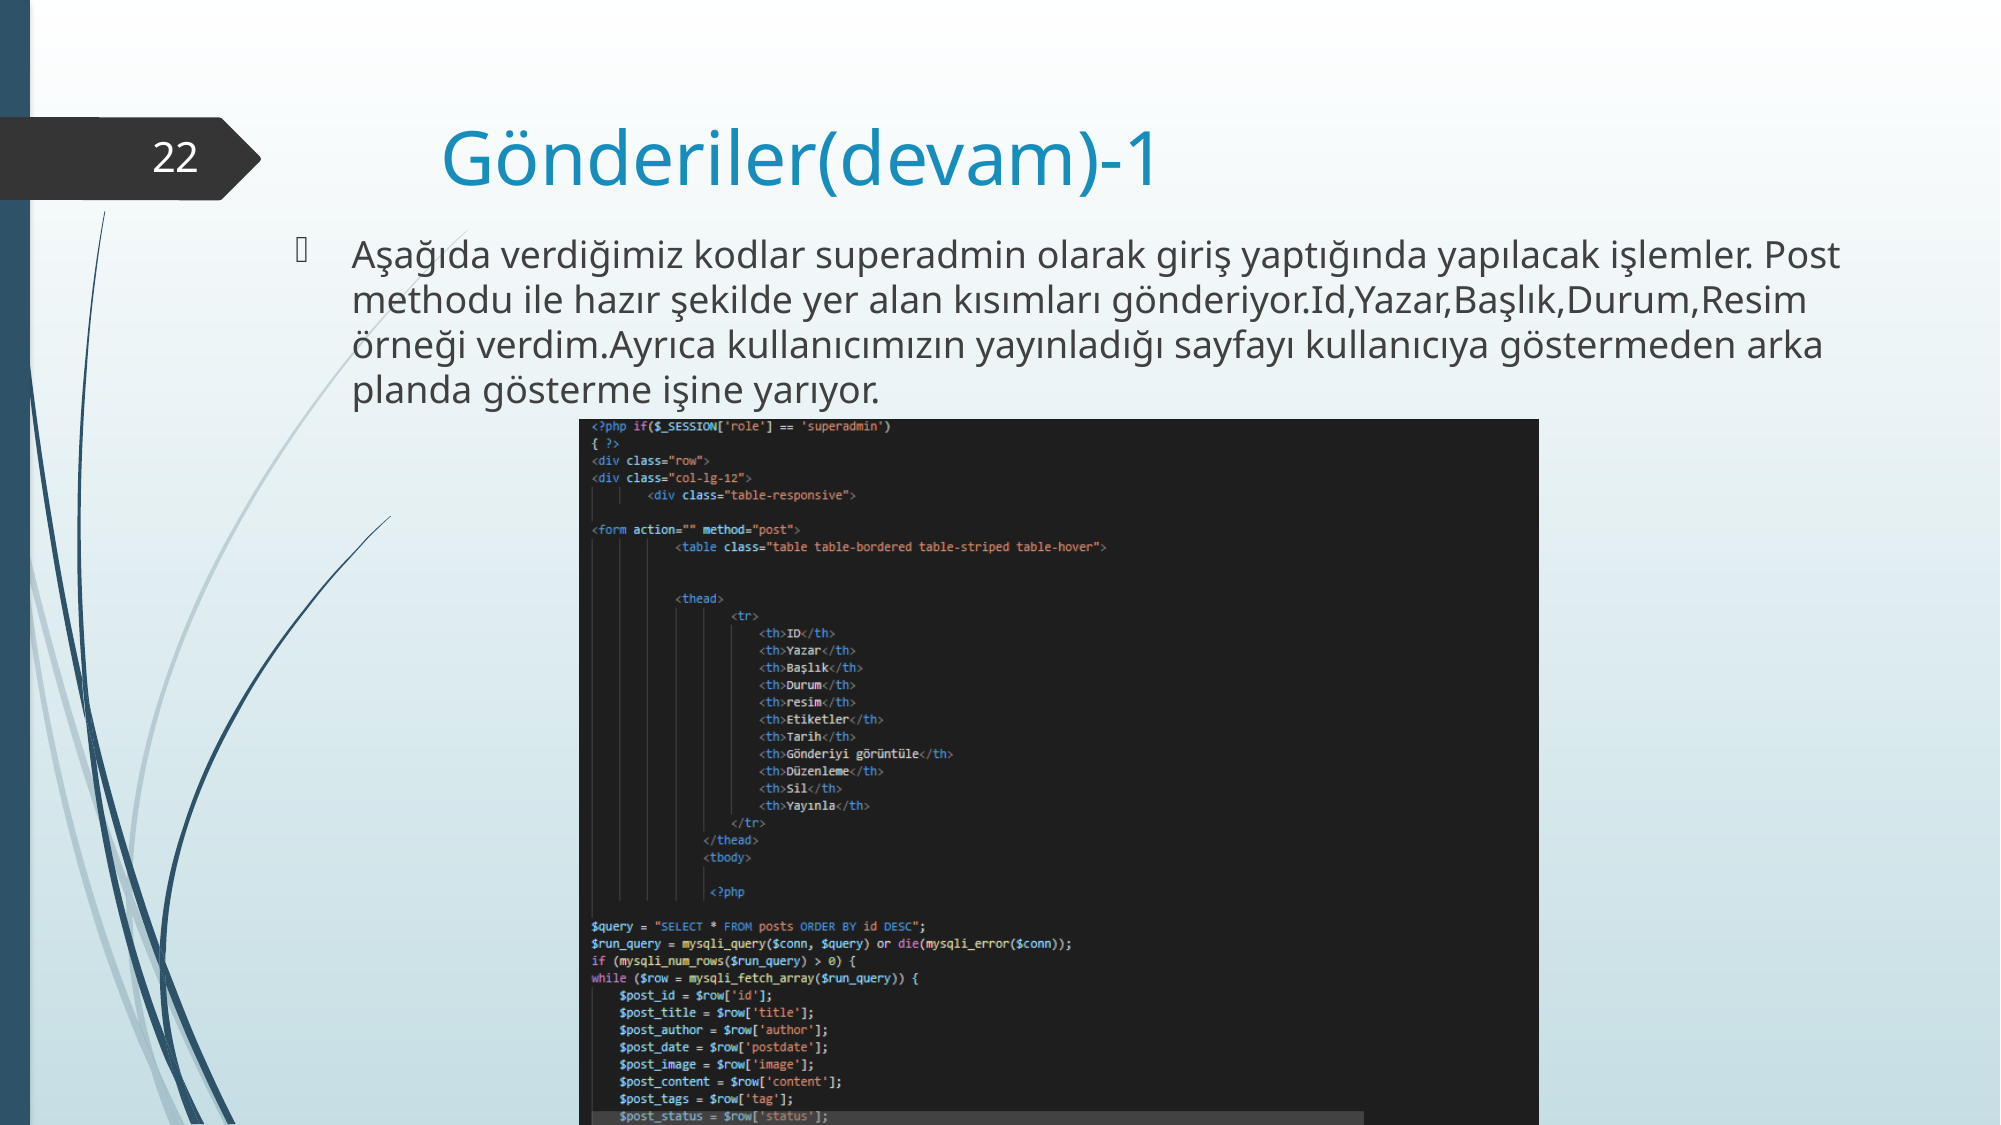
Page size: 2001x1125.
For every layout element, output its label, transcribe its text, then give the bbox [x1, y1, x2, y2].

slide_number 22 [87, 129, 216, 190]
list Aşağıda verdiğimiz kodlar superadmin olarak giriş yaptığında yapılacak işlemler. Post methodu ile hazır şekilde yer alan kısımları gönderiyor.Id,Yazar,Başlık,Durum,Resim örneği verdim.Ayrıca kullanıcımızın yayınladığı sayfayı kullanıcıya göstermeden arka planda gösterme işine yarıyor. [280, 223, 1920, 420]
picture [579, 419, 1539, 1125]
title Gönderiler(devam)-1 [425, 102, 1872, 223]
